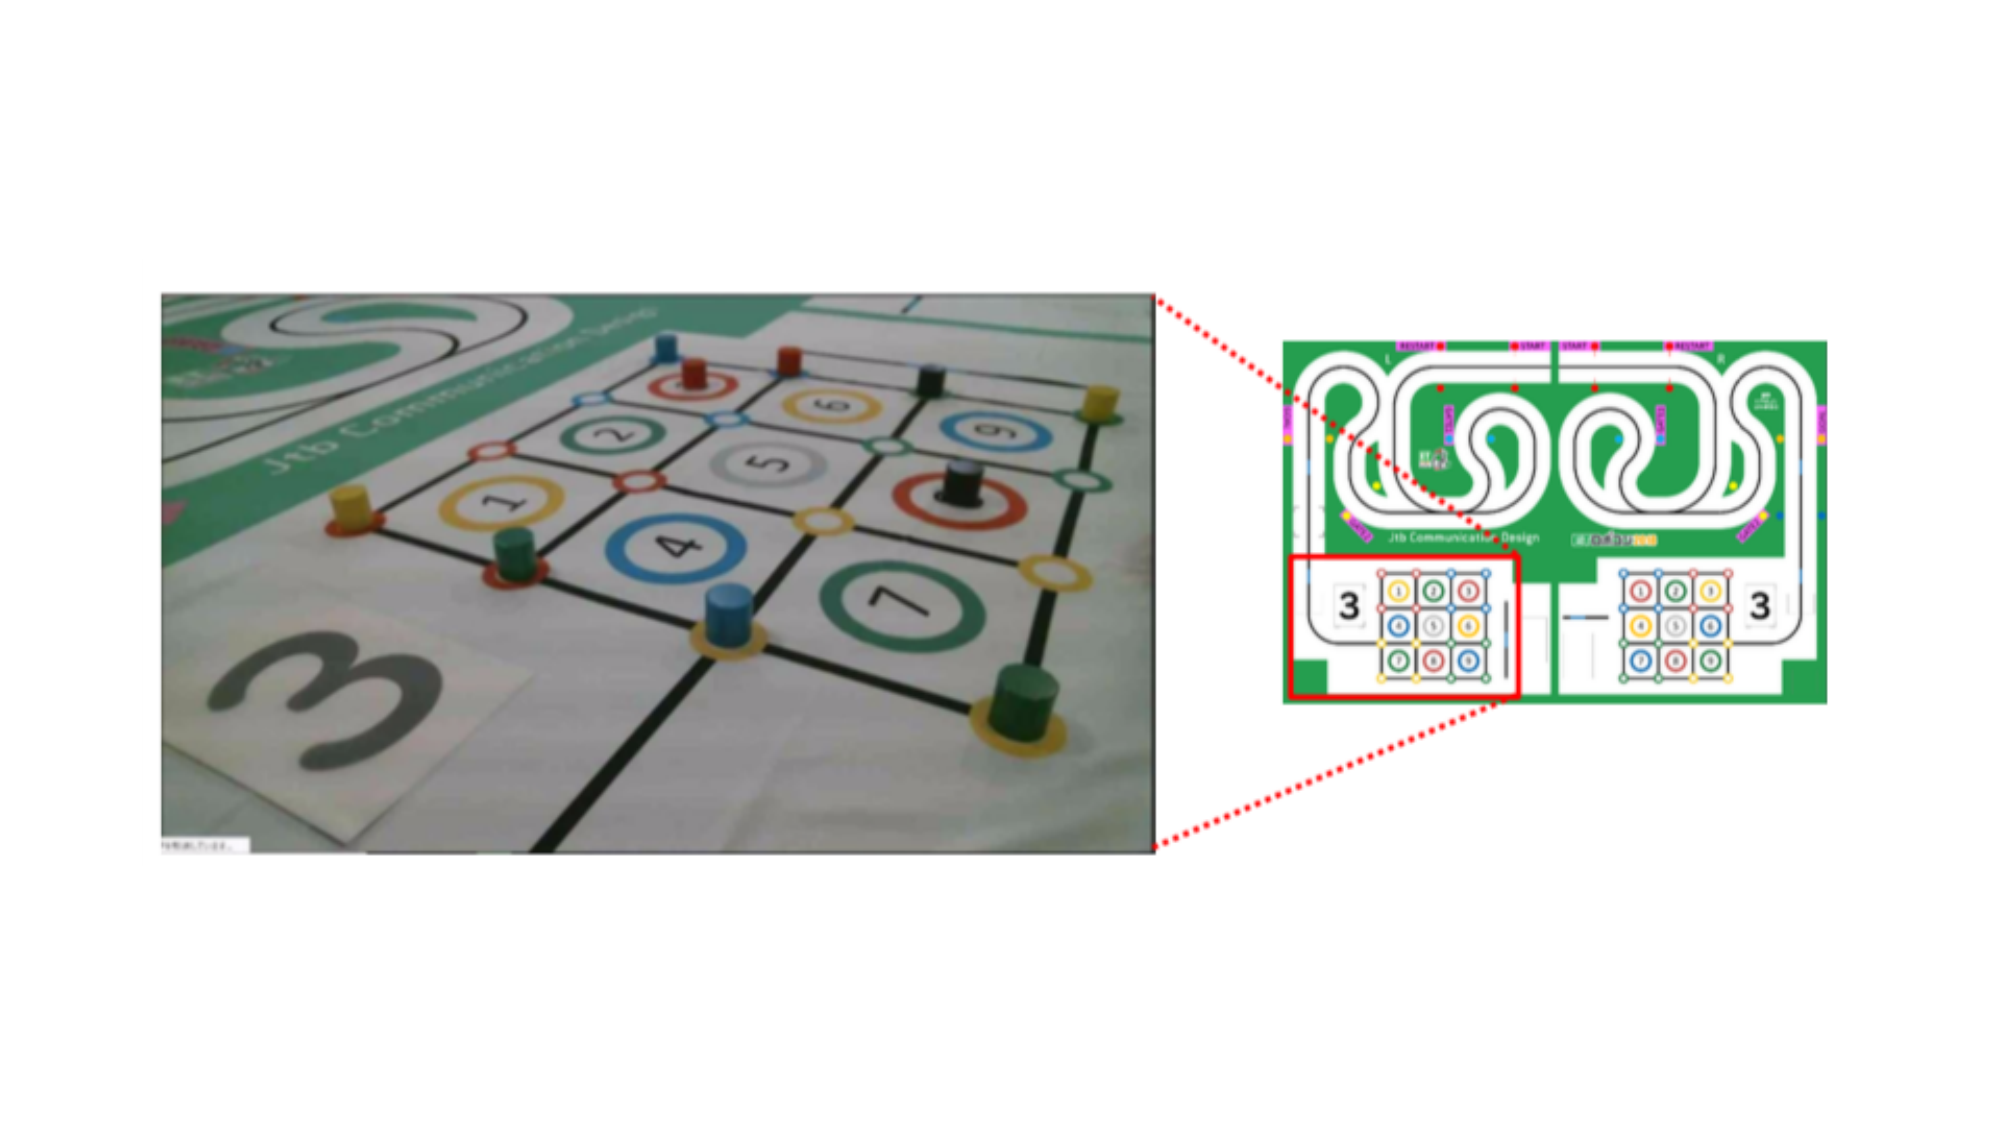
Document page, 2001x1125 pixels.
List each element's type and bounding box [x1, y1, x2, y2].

picture [141, 259, 1859, 866]
